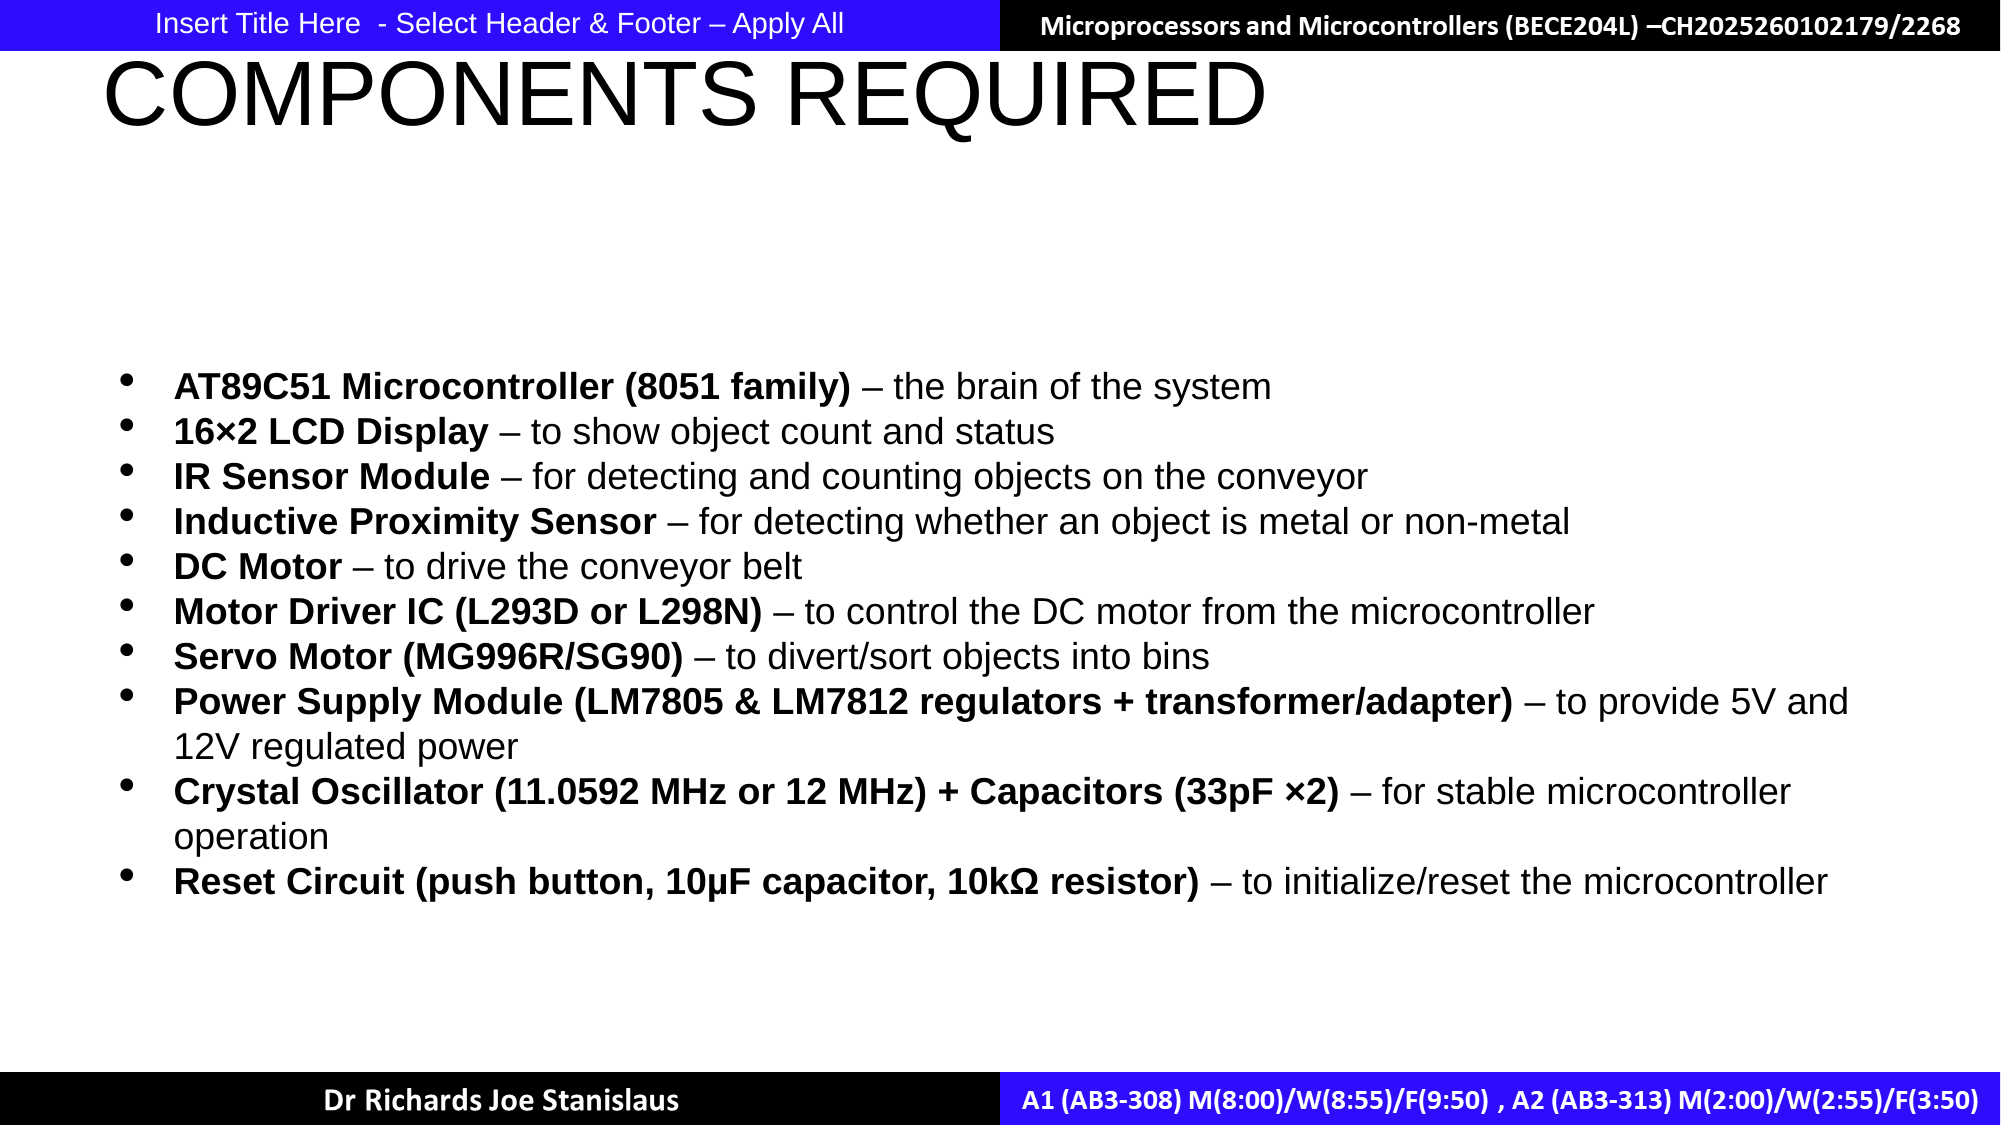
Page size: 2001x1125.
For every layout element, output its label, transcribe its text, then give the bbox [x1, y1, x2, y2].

footer Insert Title Here - Select Header & Footer – Apply All [0, 0, 1000, 53]
picture [0, 0, 2001, 1125]
list AT89C51 Microcontroller (8051 family) – the brain of the system 16×2 LCD Display – to show object count and status IR Sensor Module – for detecting and counting objects on the conveyor Inductive Proximity Sensor – for detecting whether an object is metal or non-metal DC Motor – to drive the conveyor belt Motor Driver IC (L293D or L298N) – to control the DC motor from the microcontroller Servo Motor (MG996R/SG90) – to divert/sort objects into bins Power Supply Module (LM7805 & LM7812 regulators + transformer/adapter) – to provide 5V and 12V regulated power Crystal Oscillator (11.0592 MHz or 12 MHz) + Capacitors (33pF ×2) – for stable microcontroller operation Reset Circuit (push button, 10µF capacitor, 10kΩ resistor) – to initialize/reset the microcontroller [87, 306, 1928, 959]
title COMPONENTS REQUIRED [87, 33, 1808, 159]
